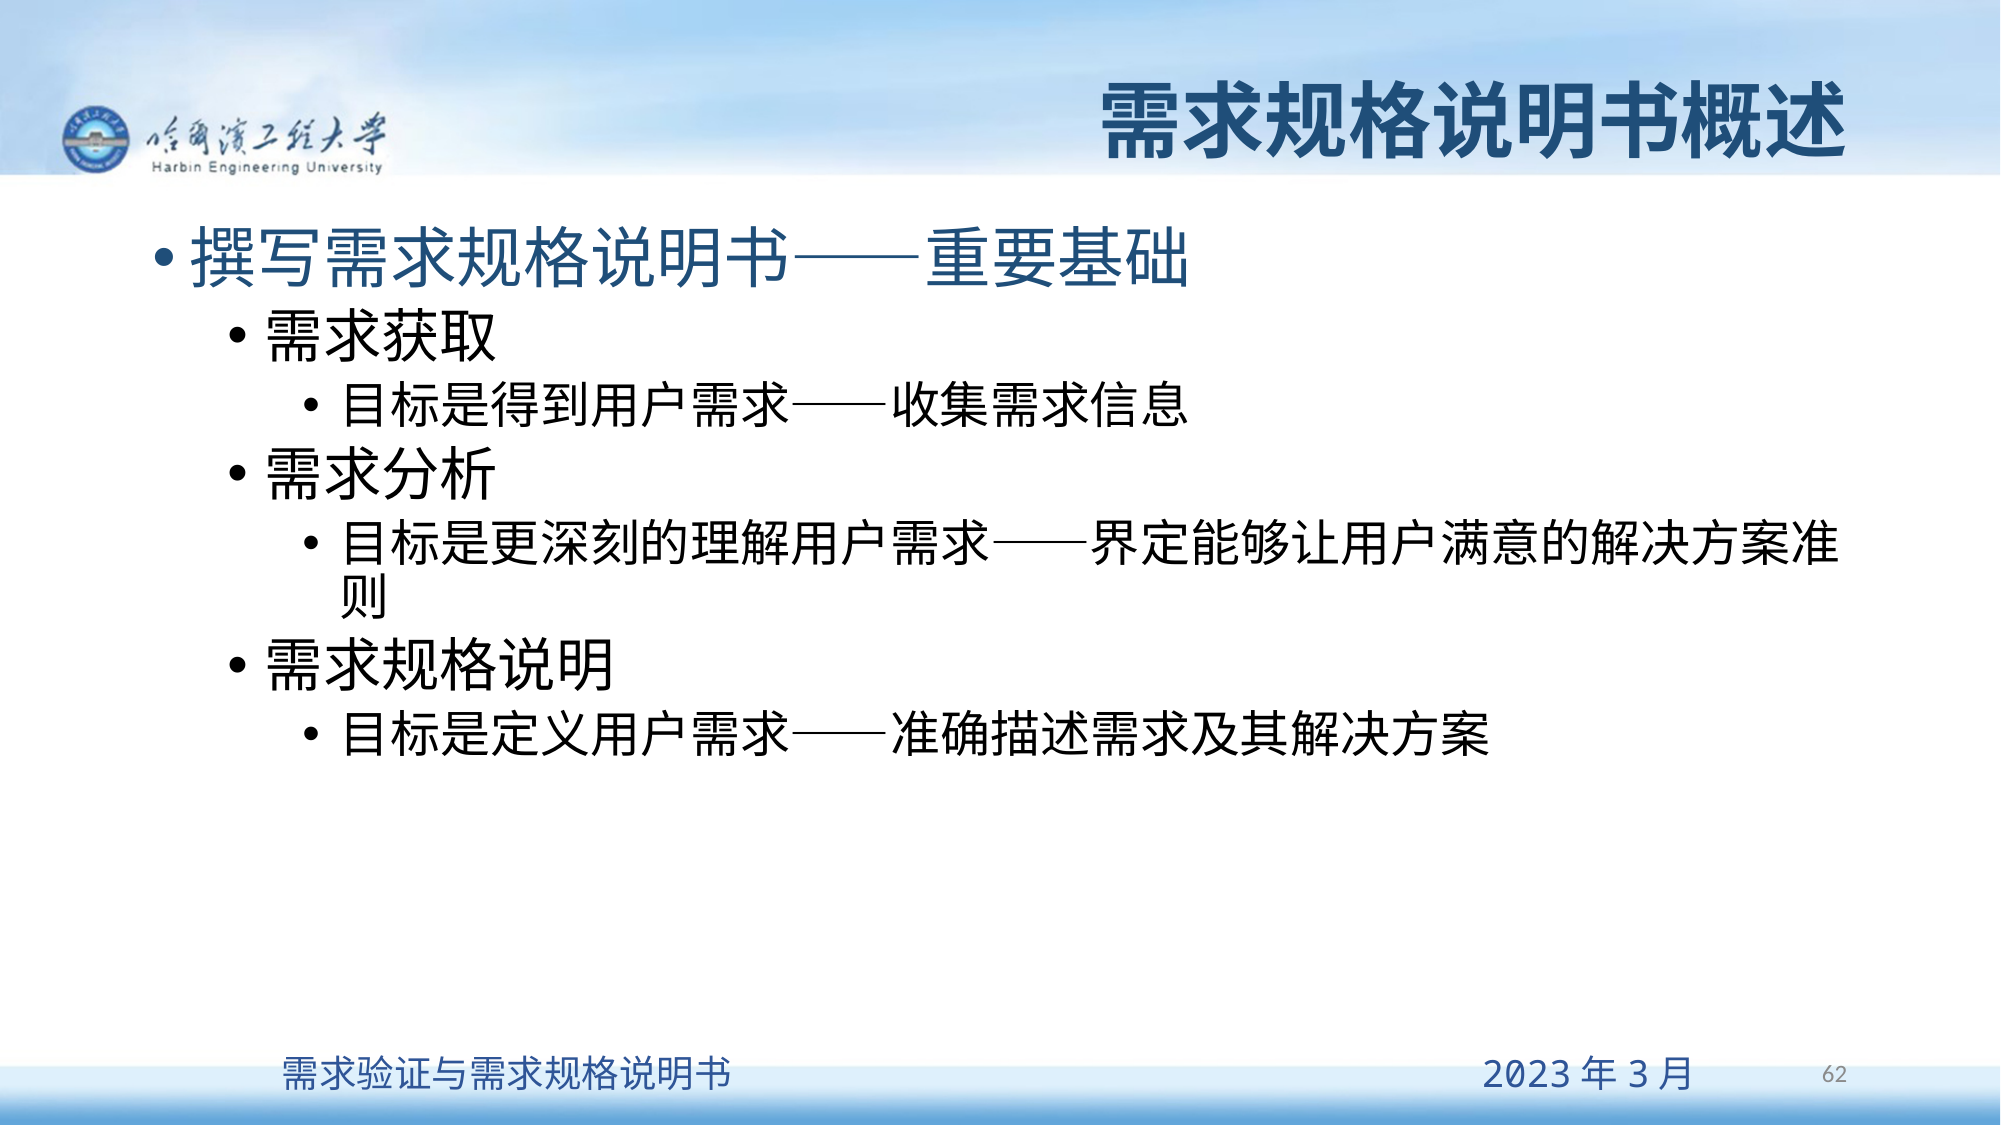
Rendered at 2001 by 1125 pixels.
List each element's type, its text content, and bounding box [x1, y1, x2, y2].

list 撰写需求规格说明书——重要基础 需求获取 目标是得到用户需求——收集需求信息 需求分析 目标是更深刻的理解用户需求——界定能够让用户满意的解决方案准则 需求规格说明 目标是定义用户需求——准确描述需求及其解决方案 [137, 217, 1863, 1014]
slide_number 62 [1412, 1042, 1863, 1103]
picture [0, 0, 2001, 1125]
title 需求规格说明书概述 [137, 47, 1863, 203]
